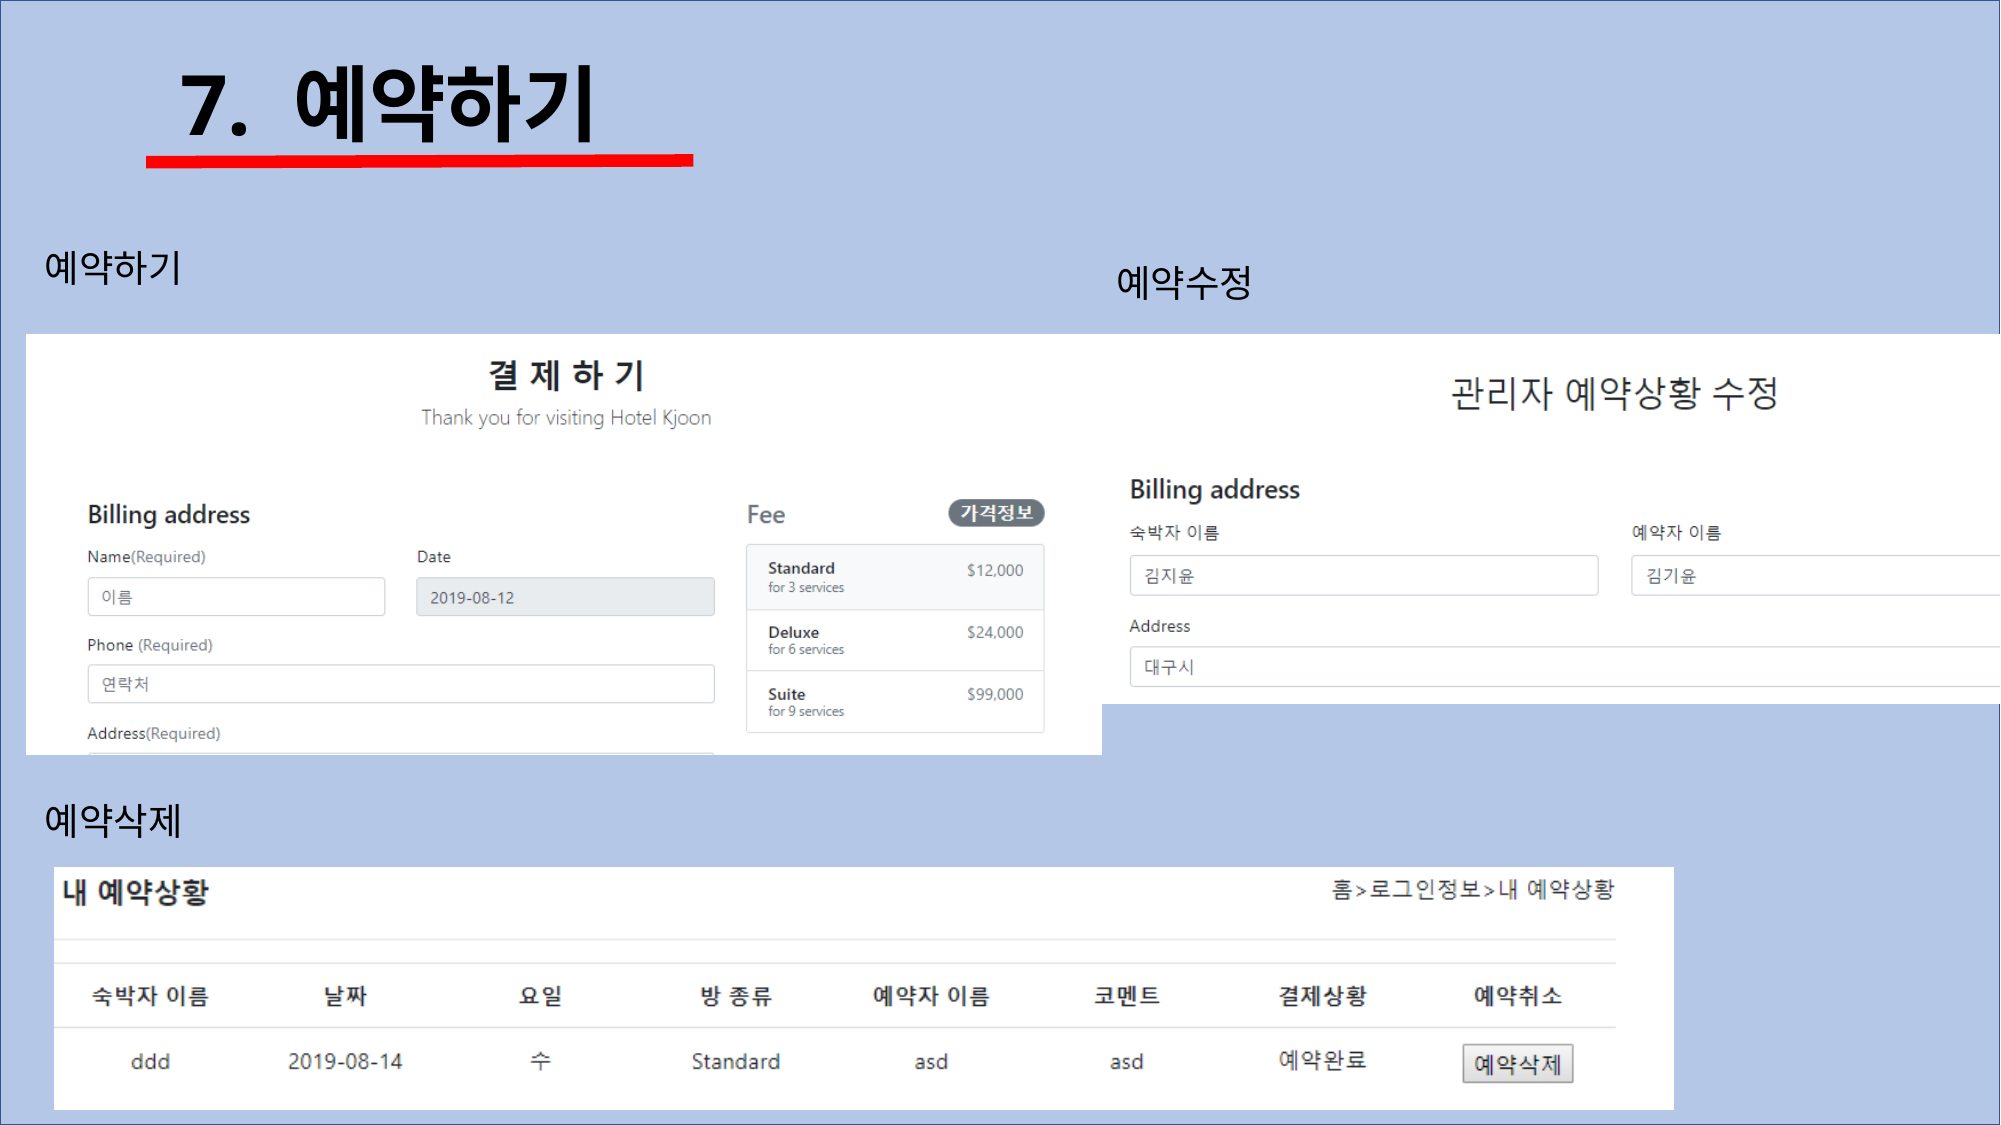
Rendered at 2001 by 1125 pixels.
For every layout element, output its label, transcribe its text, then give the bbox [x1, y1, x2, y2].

text_box 예약삭제 [30, 790, 1154, 851]
text_box 7. 예약하기 [165, 44, 1705, 160]
picture [26, 334, 2000, 755]
picture [54, 867, 1674, 1110]
text_box 예약수정 [1101, 252, 2000, 313]
text_box 예약하기 [30, 237, 1154, 298]
text_box [0, 0, 2000, 1125]
